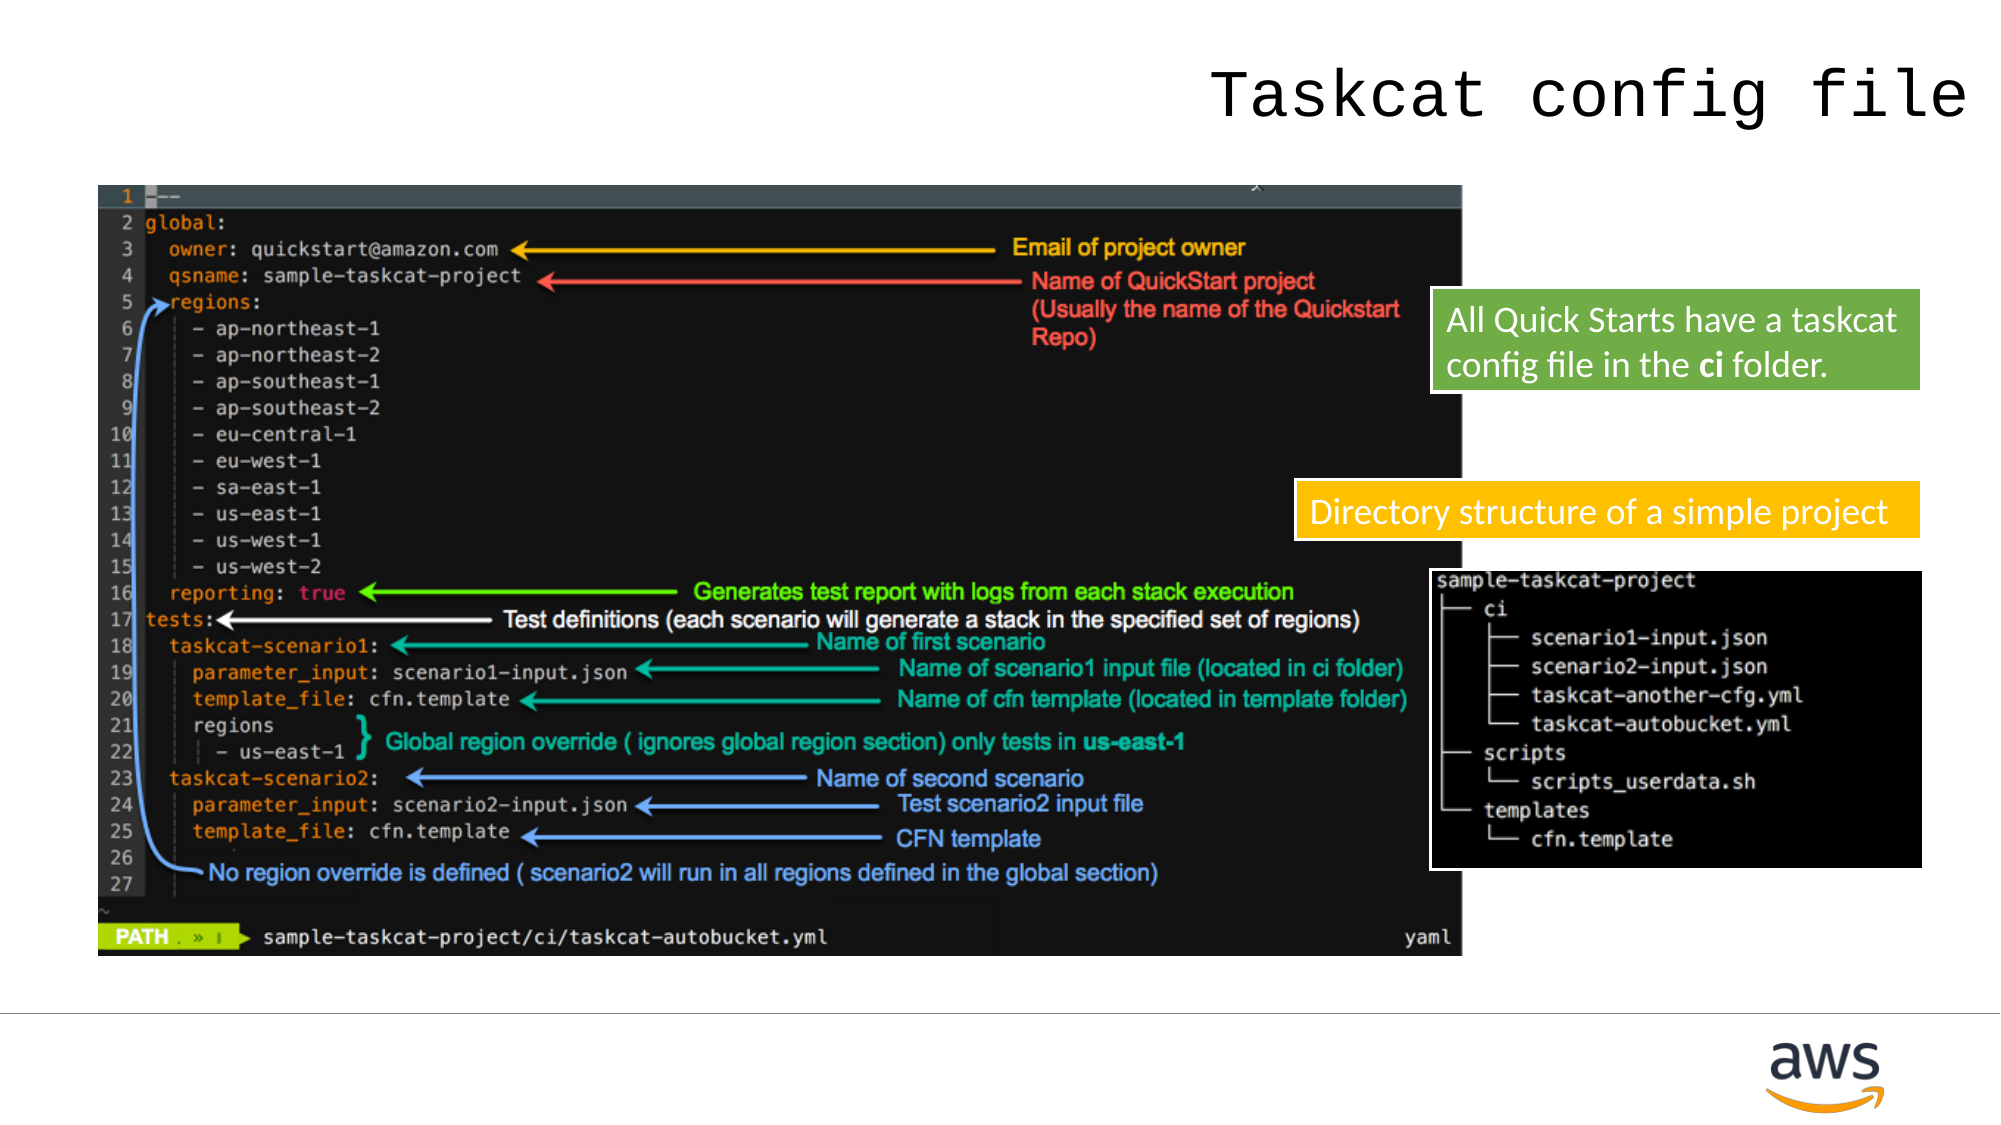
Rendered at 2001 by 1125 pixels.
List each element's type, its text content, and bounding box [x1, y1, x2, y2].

title Taskcat config file [484, 4, 1985, 186]
picture [98, 185, 1922, 957]
text_box All Quick Starts have a taskcat config file in the ci folder. [1467, 286, 1923, 394]
text_box Directory structure of a simple project [1467, 478, 1923, 541]
picture [1765, 1042, 1885, 1114]
